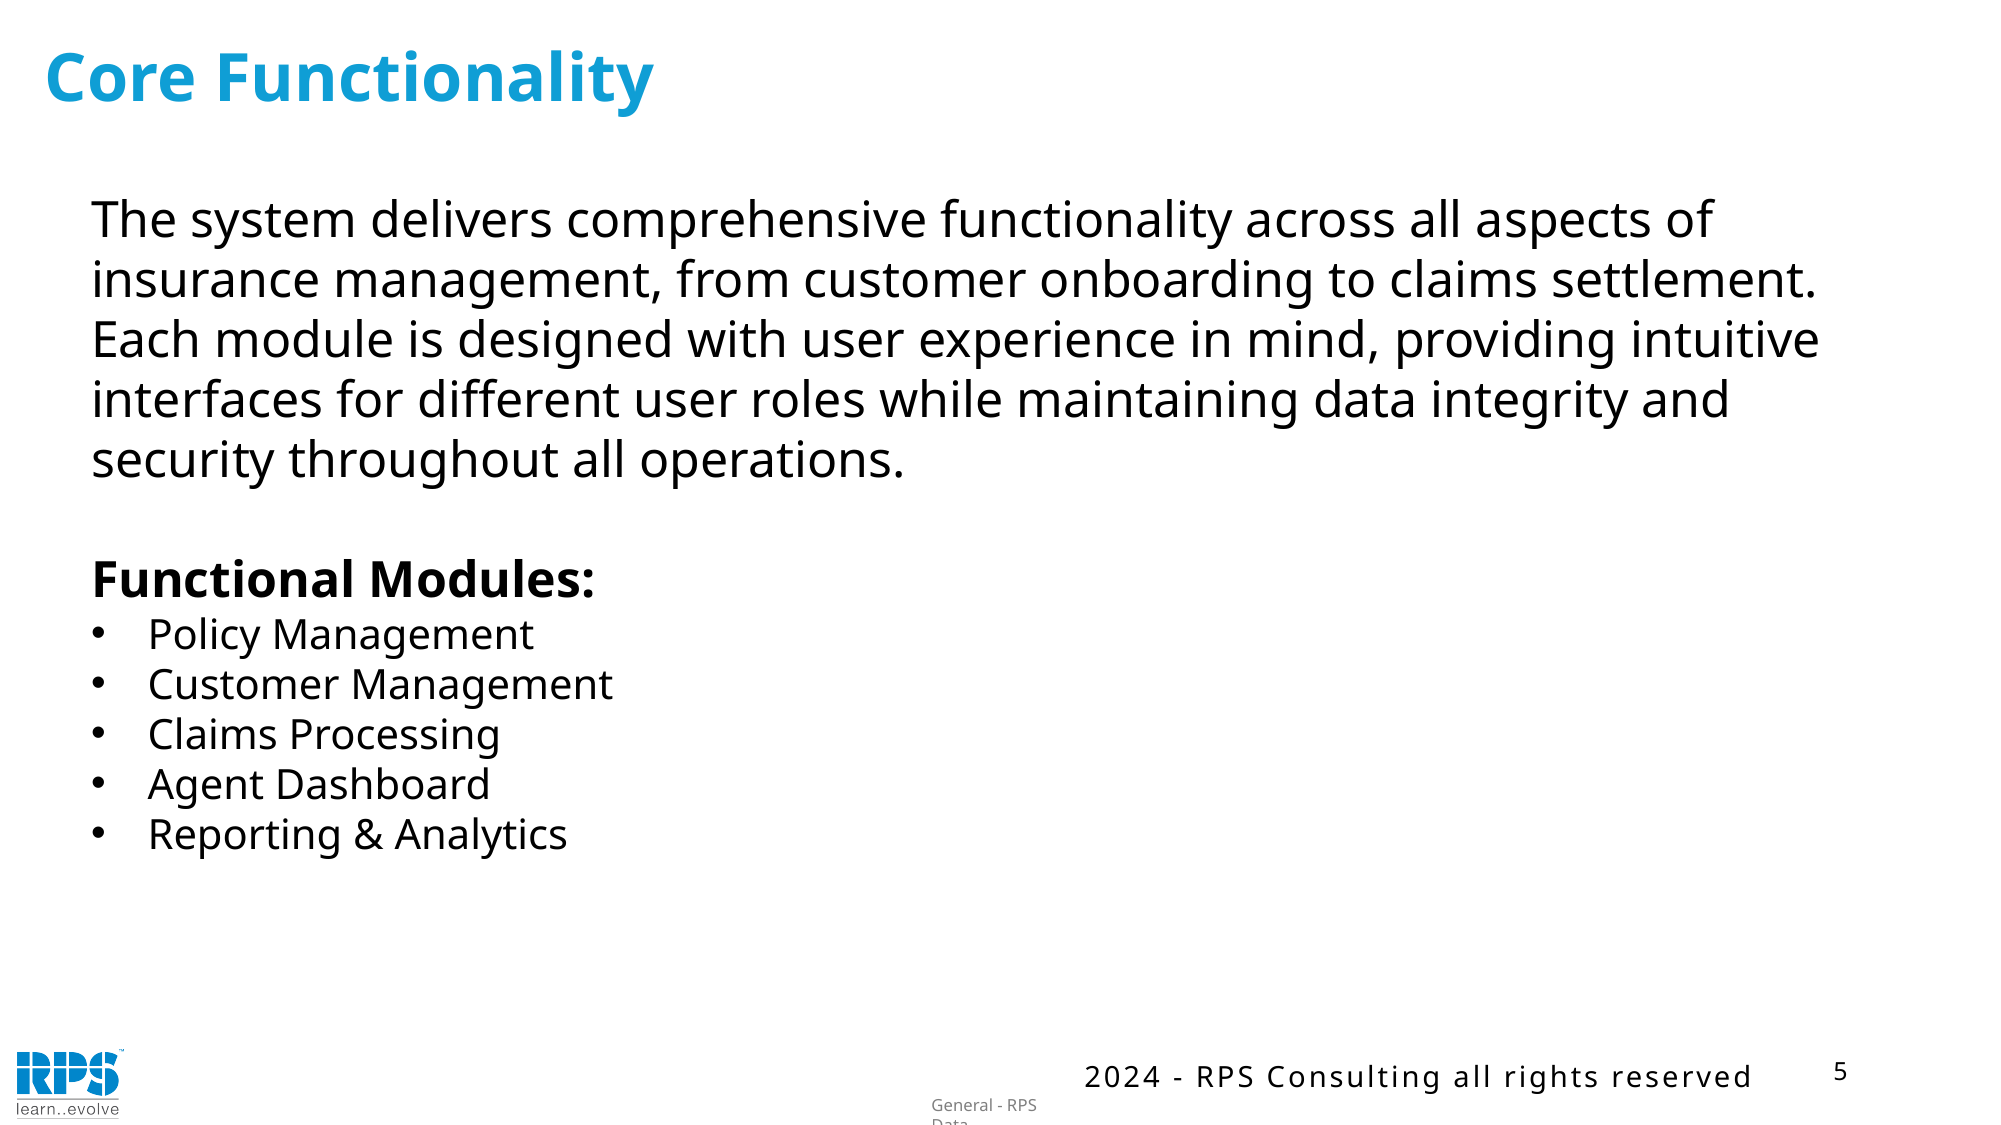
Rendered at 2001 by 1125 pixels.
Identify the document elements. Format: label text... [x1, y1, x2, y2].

text_box 2024 - RPS Consulting all rights reserved [725, 1052, 1412, 1094]
text_box The system delivers comprehensive functionality across all aspects of insurance management, from customer onboarding to claims settlement. Each module is designed with user experience in mind, providing intuitive interfaces for different user roles while maintaining data integrity and security throughout all operations. Functional Modules: Policy Management Customer Management Claims Processing Agent Dashboard Reporting & Analytics [76, 179, 1893, 925]
text_box Core Functionality [44, 34, 1703, 355]
slide_number 5 [1412, 1042, 1863, 1103]
picture [17, 1048, 125, 1120]
